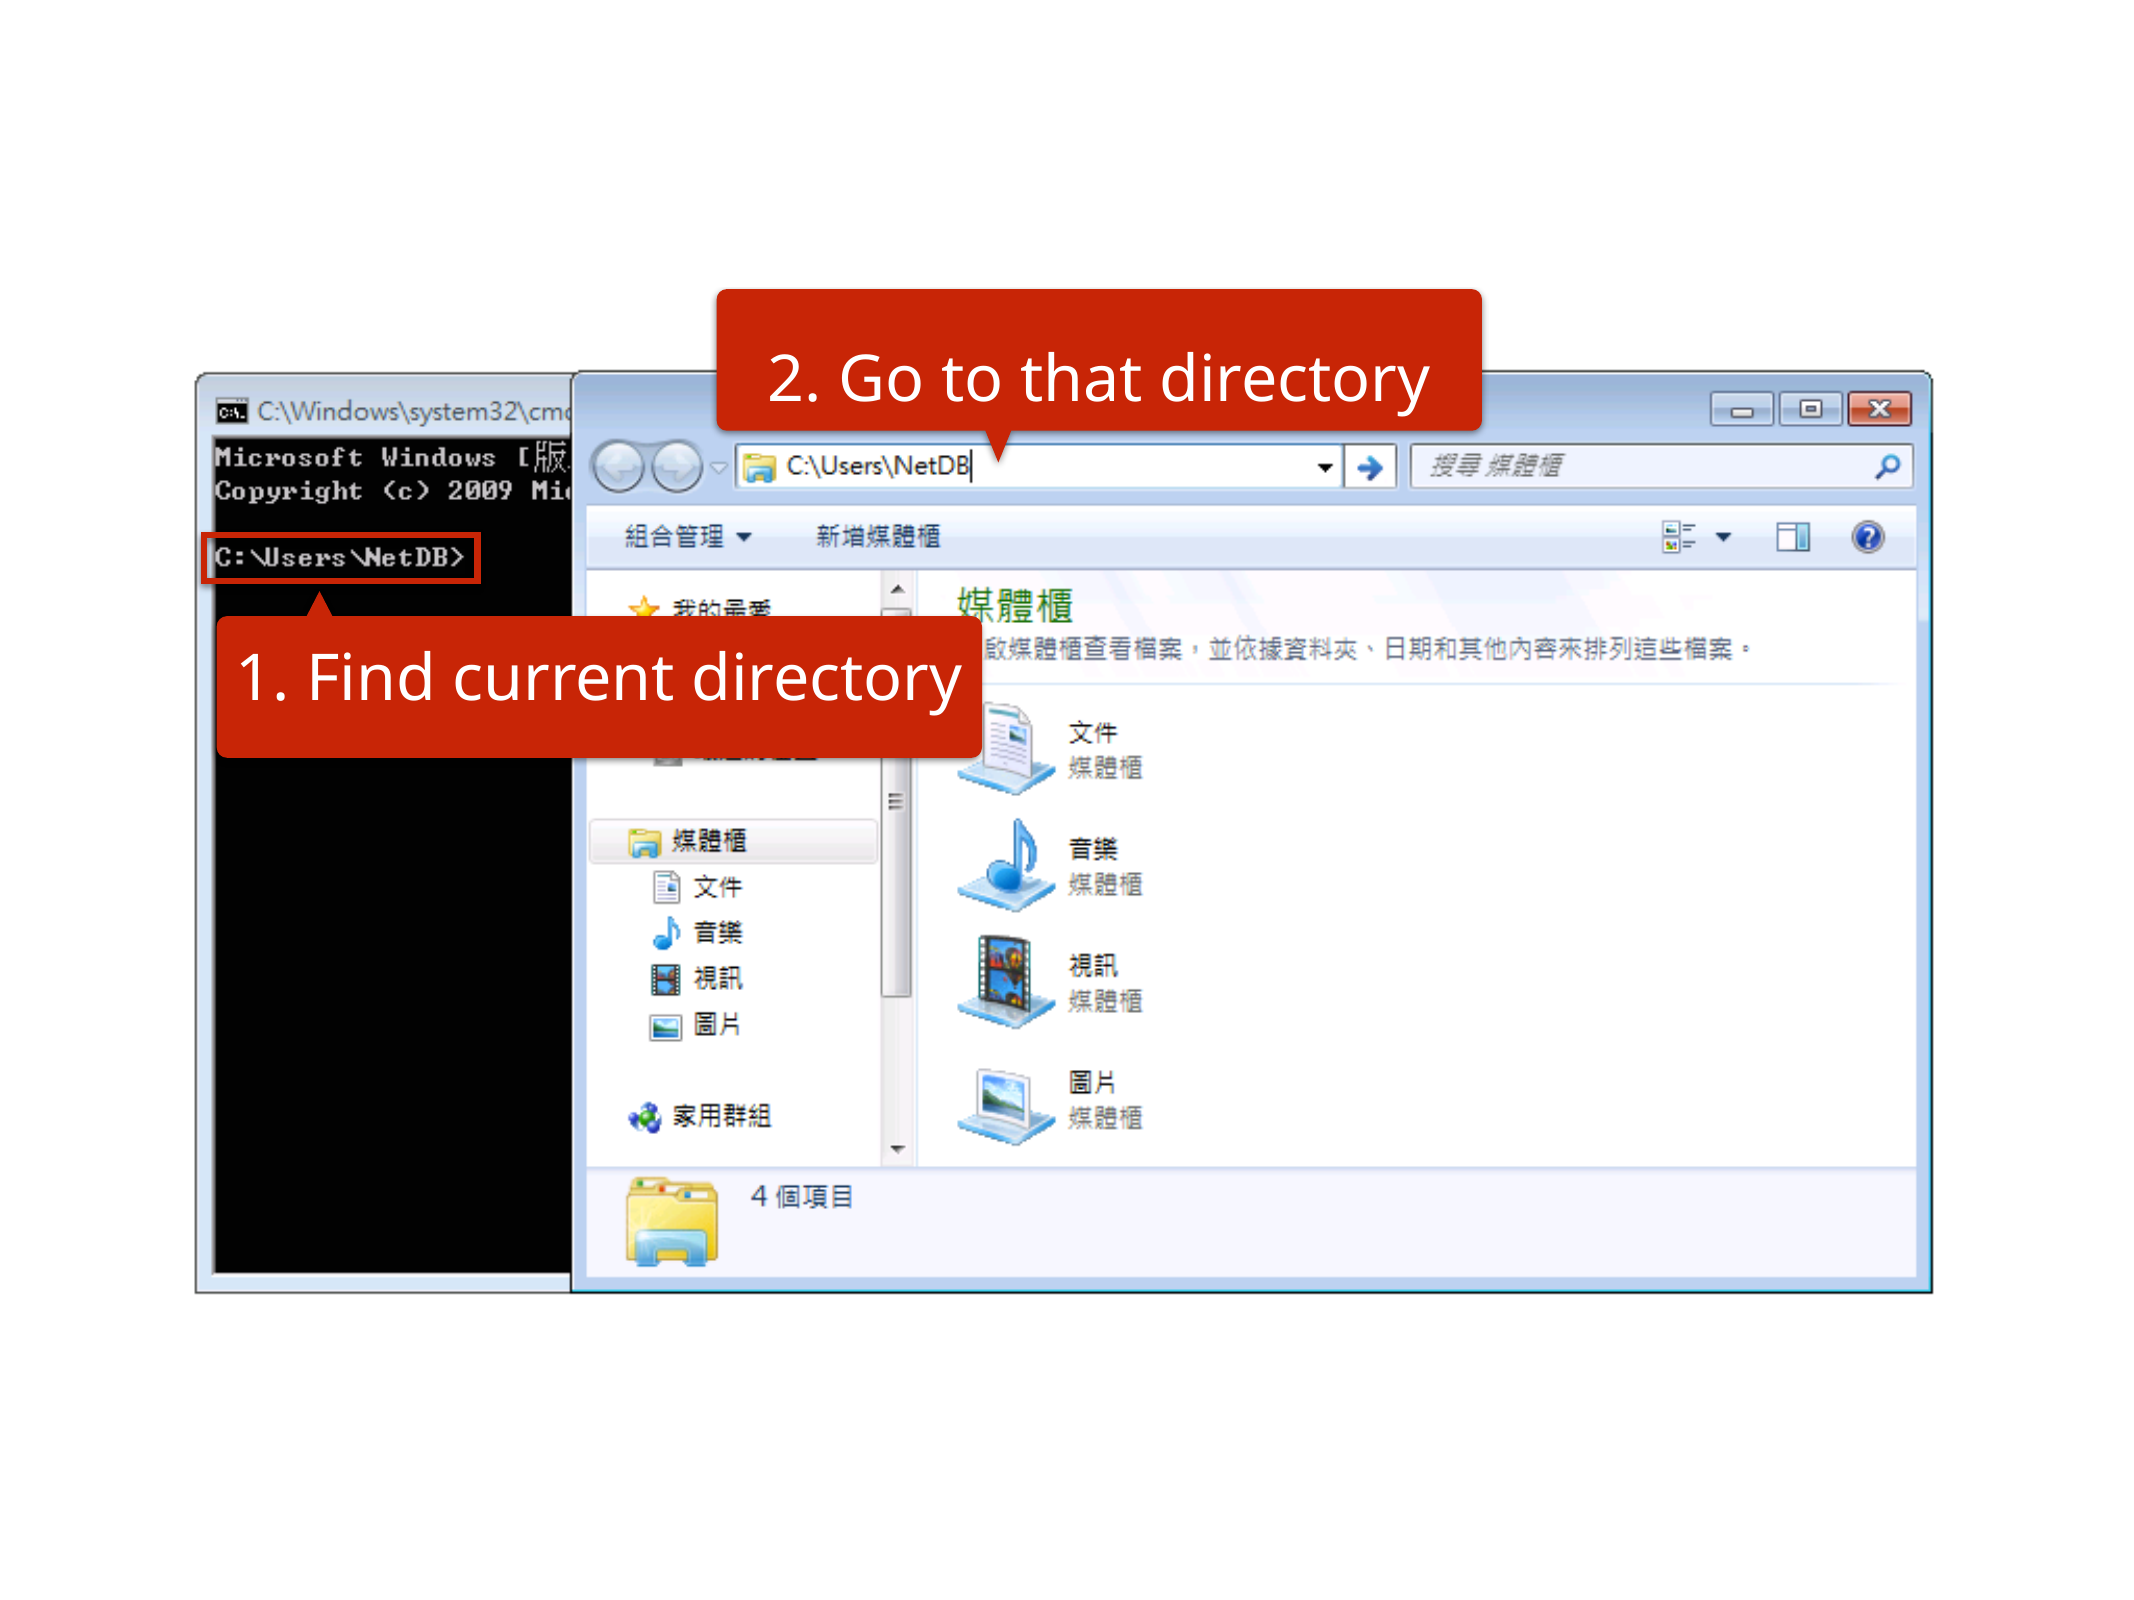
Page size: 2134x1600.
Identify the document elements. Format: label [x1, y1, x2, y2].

text_box [187, 288, 1946, 1312]
